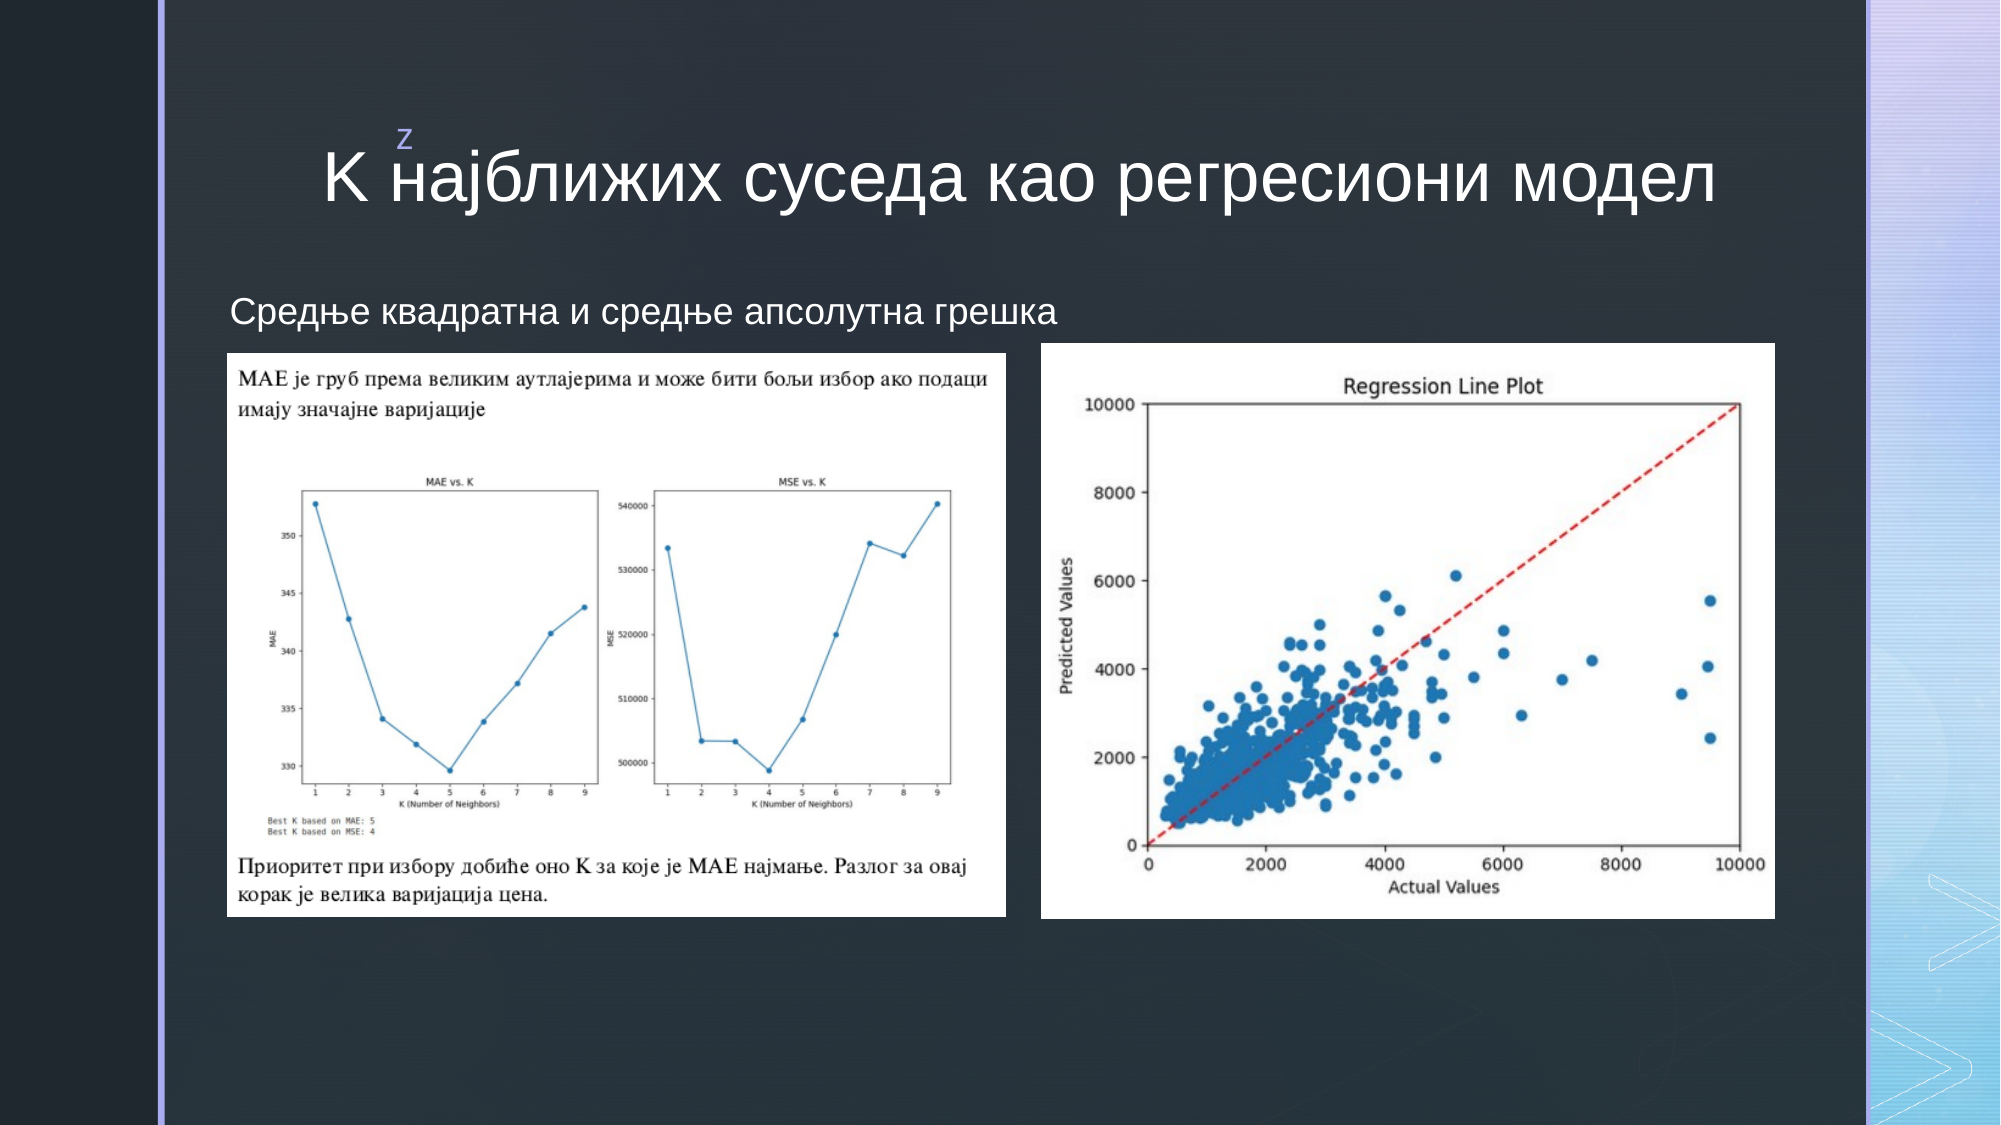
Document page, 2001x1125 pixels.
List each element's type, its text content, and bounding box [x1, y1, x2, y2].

picture [1041, 342, 1775, 919]
picture [1871, 0, 2001, 1125]
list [227, 352, 1007, 918]
text_box Средње квадратна и средње апсолутна грешка [214, 280, 1436, 340]
title K најближих суседа као регресиони модел [213, 132, 1734, 310]
